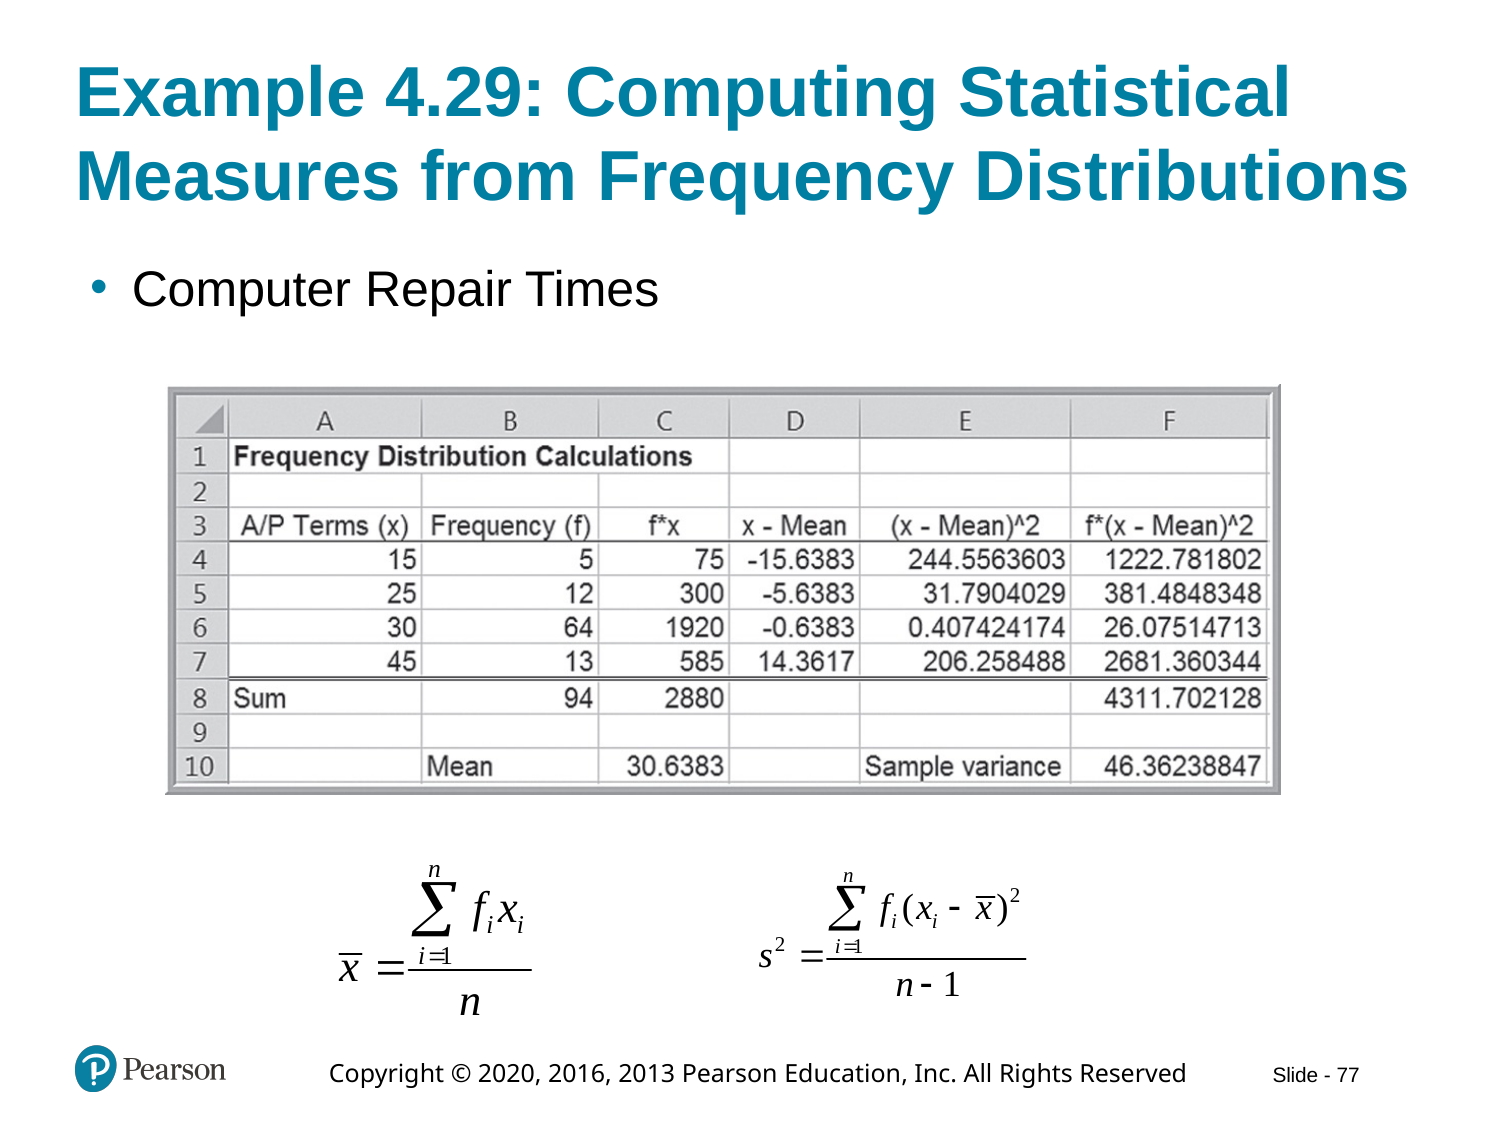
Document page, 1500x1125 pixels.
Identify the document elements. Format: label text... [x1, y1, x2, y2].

picture [101, 1045, 226, 1092]
picture [75, 1045, 90, 1061]
list Computer Repair Times [75, 241, 762, 345]
picture [83, 1054, 109, 1079]
title Example 4.29: Computing Statistical Measures from Frequency Distributions [75, 27, 1425, 216]
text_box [752, 857, 1052, 1005]
picture [165, 384, 1281, 796]
picture [75, 1078, 86, 1092]
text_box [330, 848, 542, 1026]
